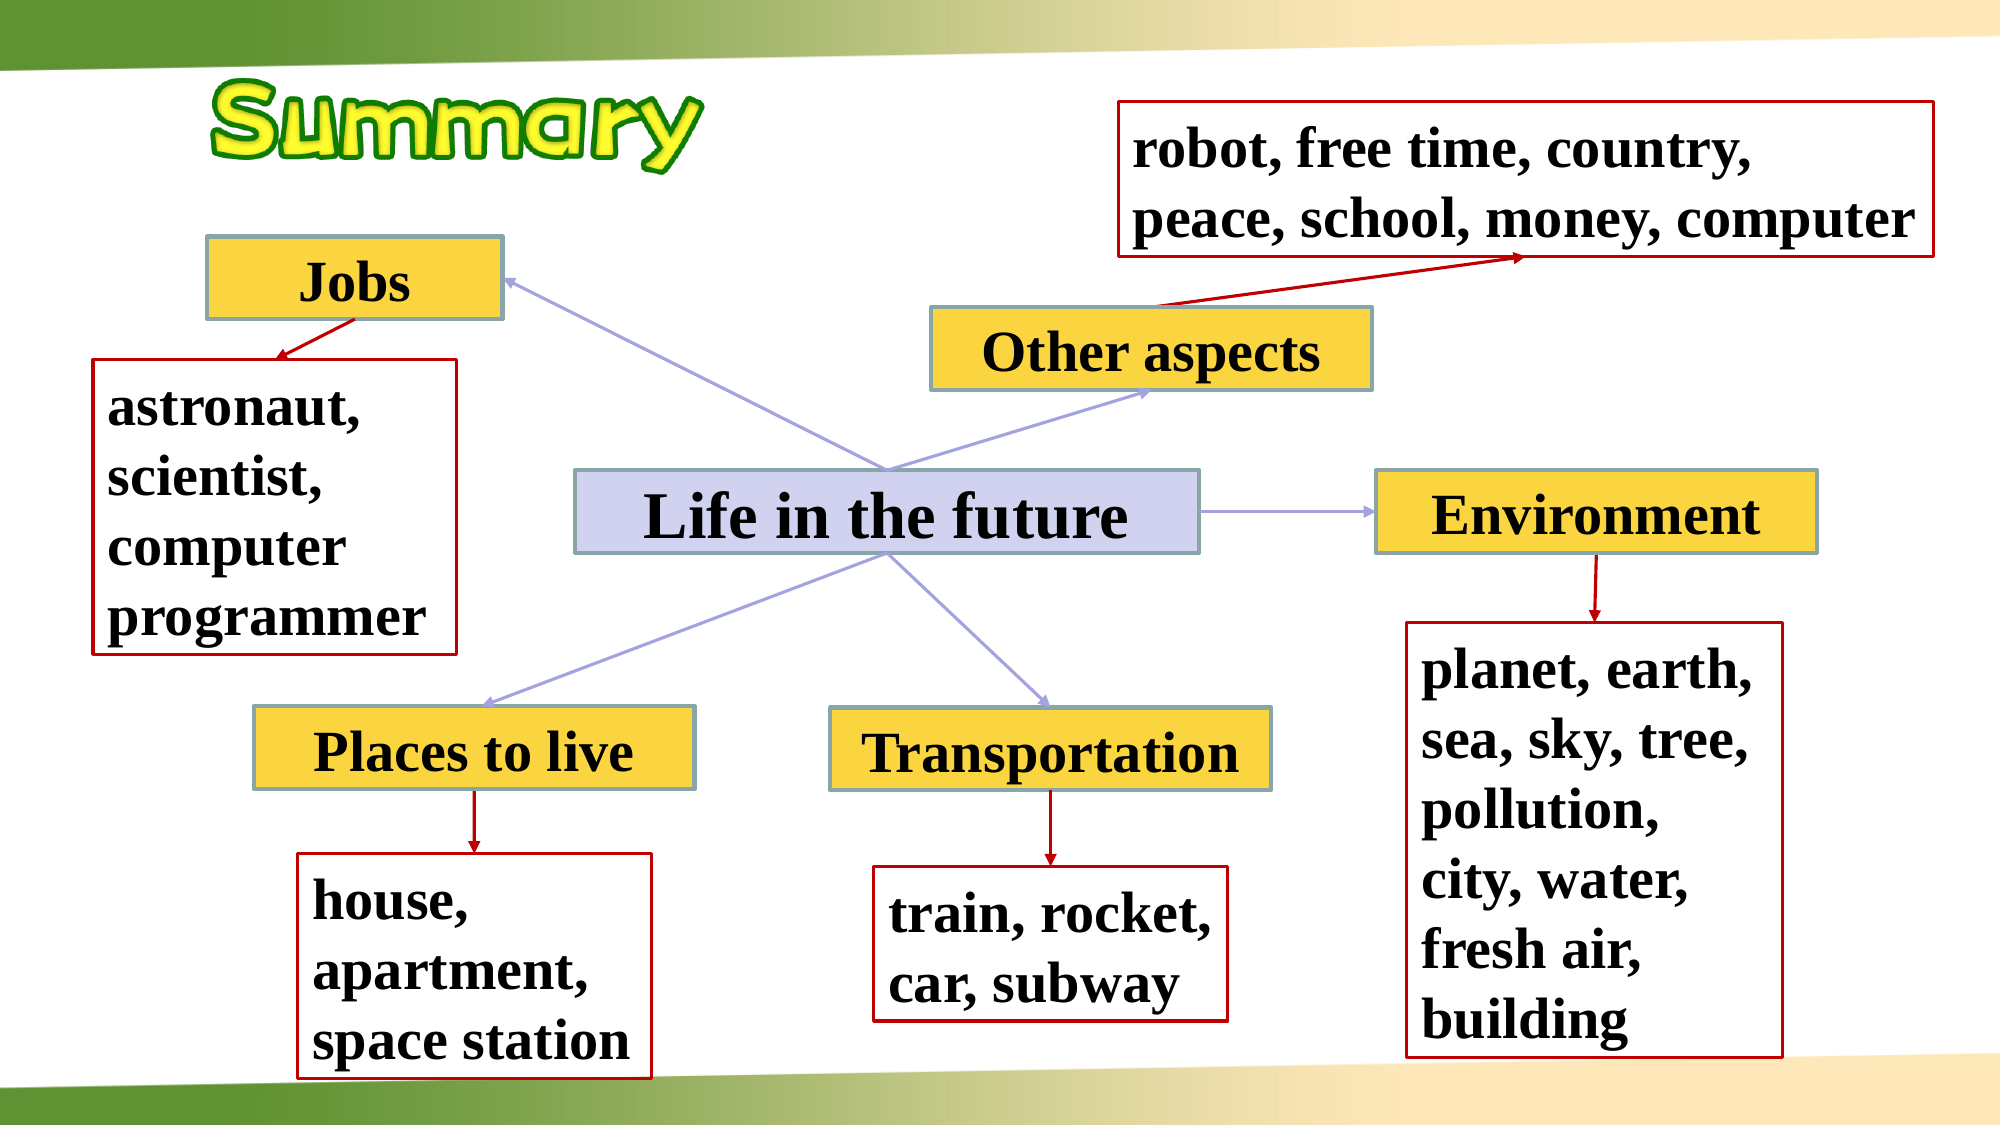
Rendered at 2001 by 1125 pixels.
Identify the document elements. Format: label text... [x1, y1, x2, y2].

text_box Other aspects [929, 305, 1374, 392]
text_box train, rocket, car, subway [873, 866, 1228, 1022]
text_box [888, 552, 1051, 708]
text_box Transportation [828, 705, 1273, 792]
picture [0, 0, 2001, 1125]
text_box robot, free time, country, peace, school, money, computer [1118, 101, 1934, 257]
text_box astronaut, scientist, computer programmer [93, 359, 457, 655]
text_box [502, 277, 888, 471]
text_box house, apartment, space station [297, 853, 652, 1079]
text_box Places to live [252, 704, 697, 791]
text_box Environment [1374, 468, 1819, 555]
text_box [274, 318, 356, 360]
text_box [886, 389, 1152, 471]
text_box Life in the future [573, 468, 1201, 555]
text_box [481, 552, 888, 707]
text_box planet, earth, sea, sky, tree, pollution, city, water, fresh air, building [1406, 622, 1783, 1058]
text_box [1151, 258, 1526, 308]
text_box Jobs [205, 234, 505, 321]
